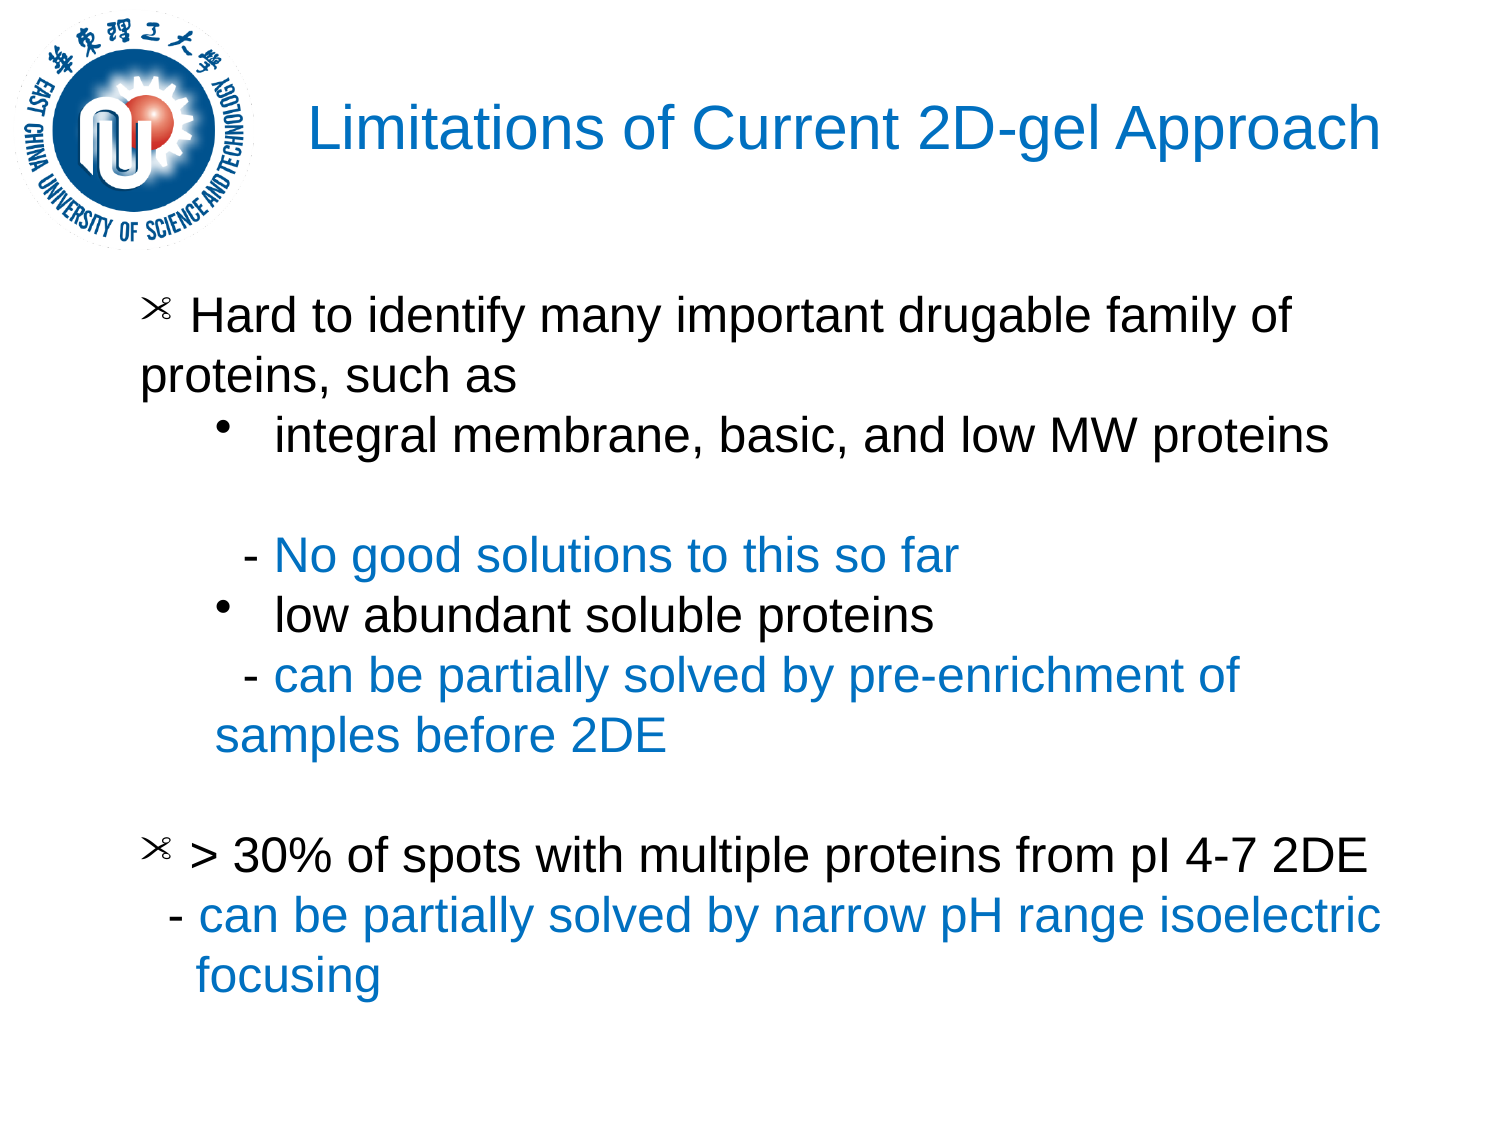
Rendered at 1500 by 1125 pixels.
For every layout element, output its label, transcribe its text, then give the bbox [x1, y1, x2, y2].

text_box Limitations of Current 2D-gel Approach [292, 80, 1437, 170]
text_box Hard to identify many important drugable family of proteins, such as integral membrane, basic, and low MW proteins - No good solutions to this so far low abundant soluble proteins - can be partially solved by pre-enrichment of samples before 2DE > 30% of spots with multiple proteins from pI 4-7 2DE - can be partially solved by narrow pH range isoelectric focusing [124, 274, 1413, 1010]
picture [13, 9, 254, 250]
